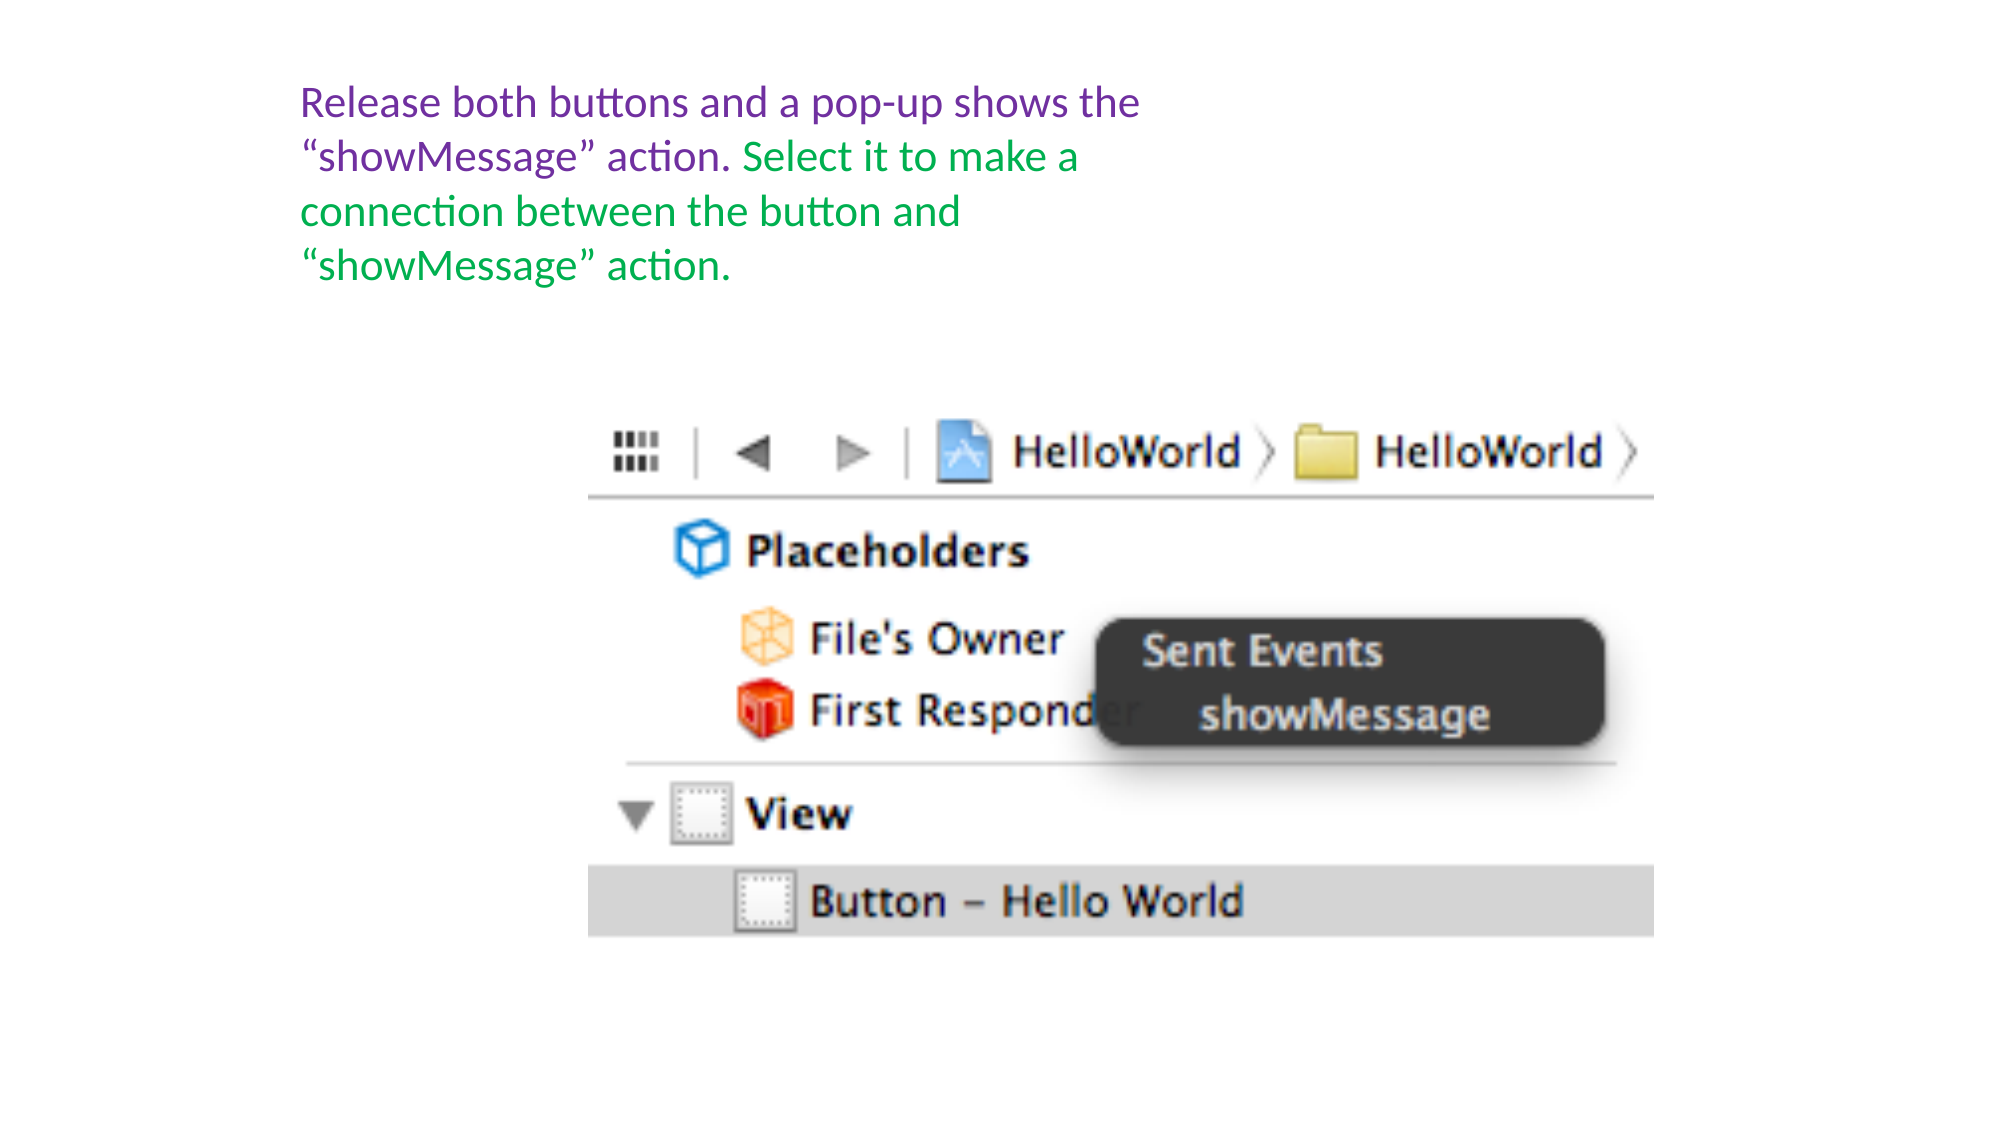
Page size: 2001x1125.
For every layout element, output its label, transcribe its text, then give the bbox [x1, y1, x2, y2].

text_box Release both buttons and a pop-up shows the “showMessage” action. Select it to make a connection between the button and “showMessage” action. [285, 64, 1277, 297]
picture [588, 417, 1654, 966]
